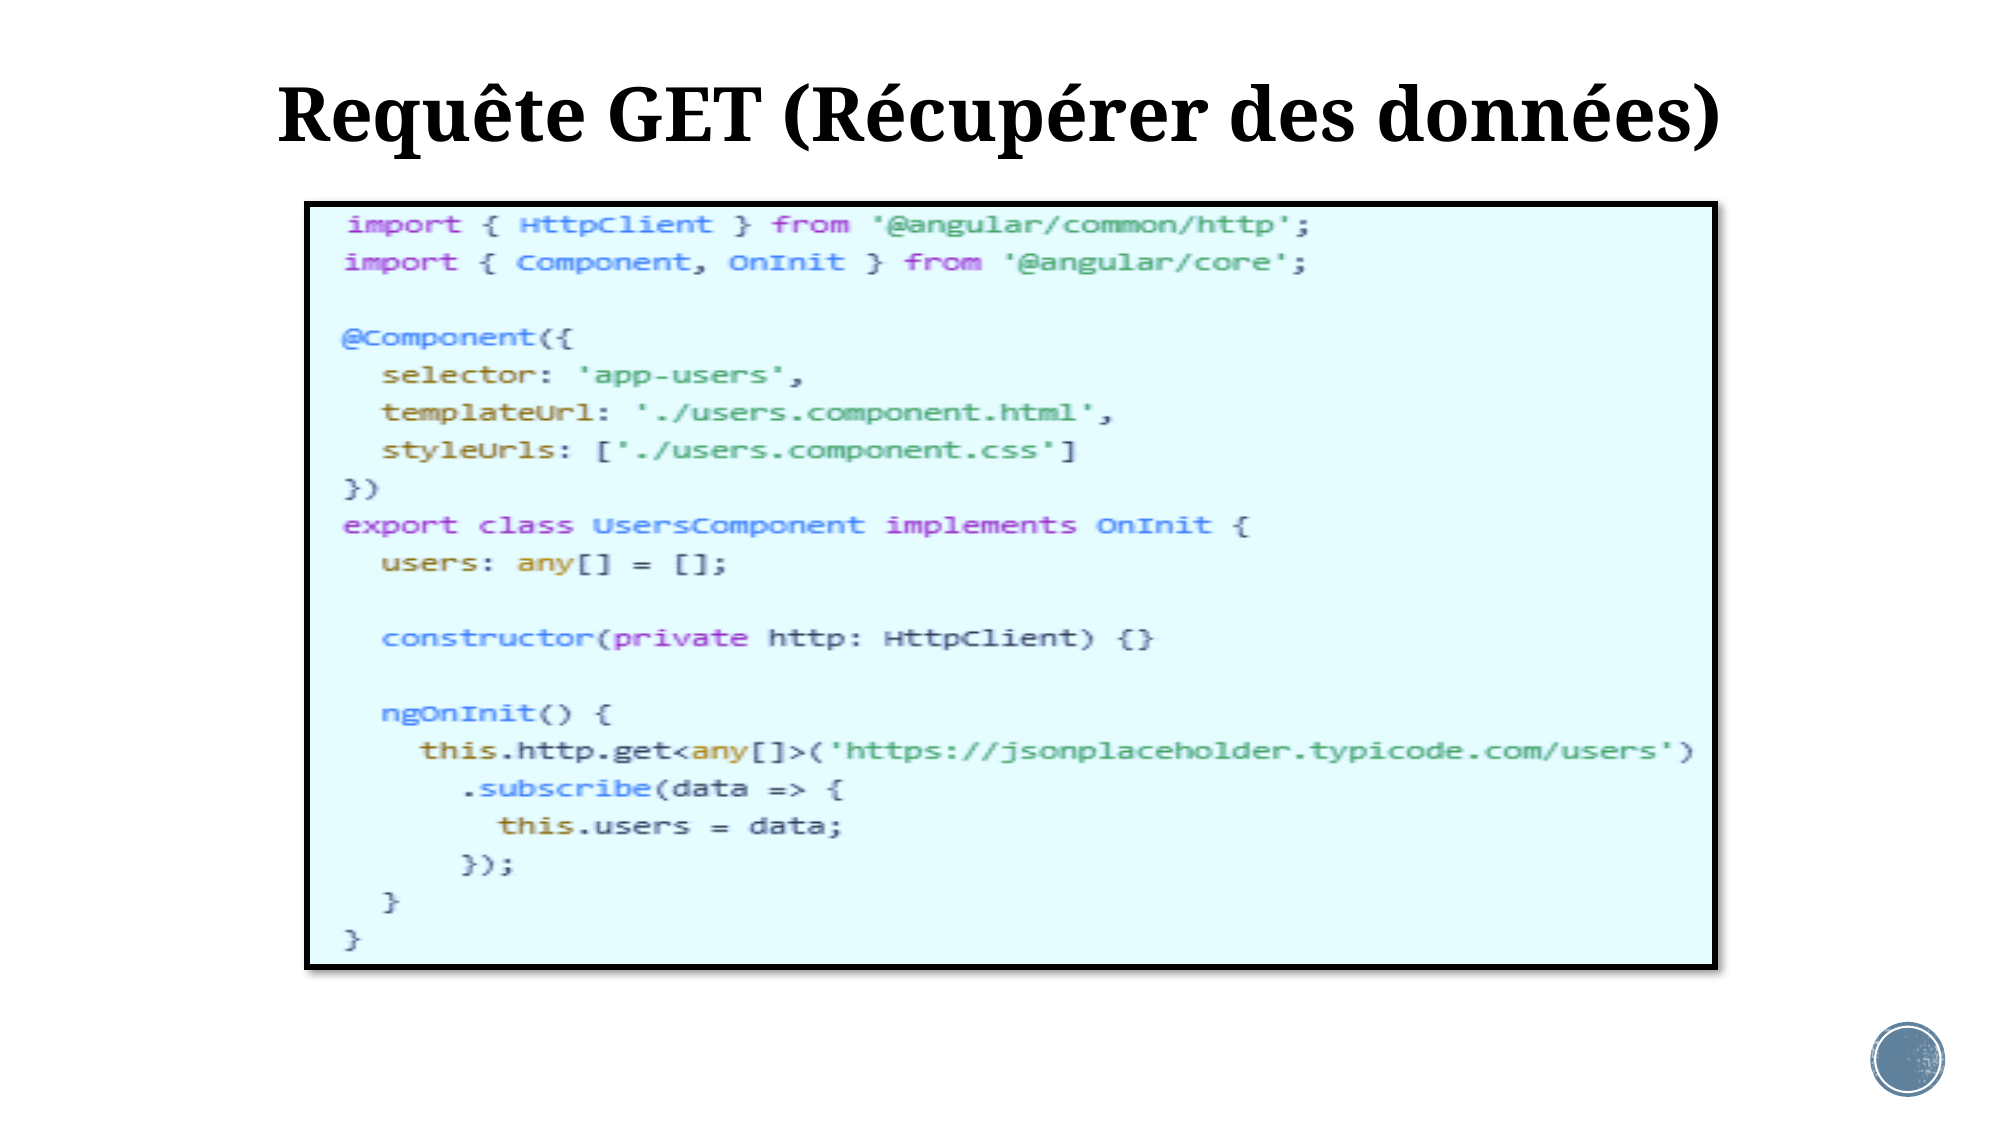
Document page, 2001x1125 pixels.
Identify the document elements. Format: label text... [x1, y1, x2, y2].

title Requête GET (Récupérer des données) [175, 63, 1826, 171]
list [313, 210, 1710, 962]
